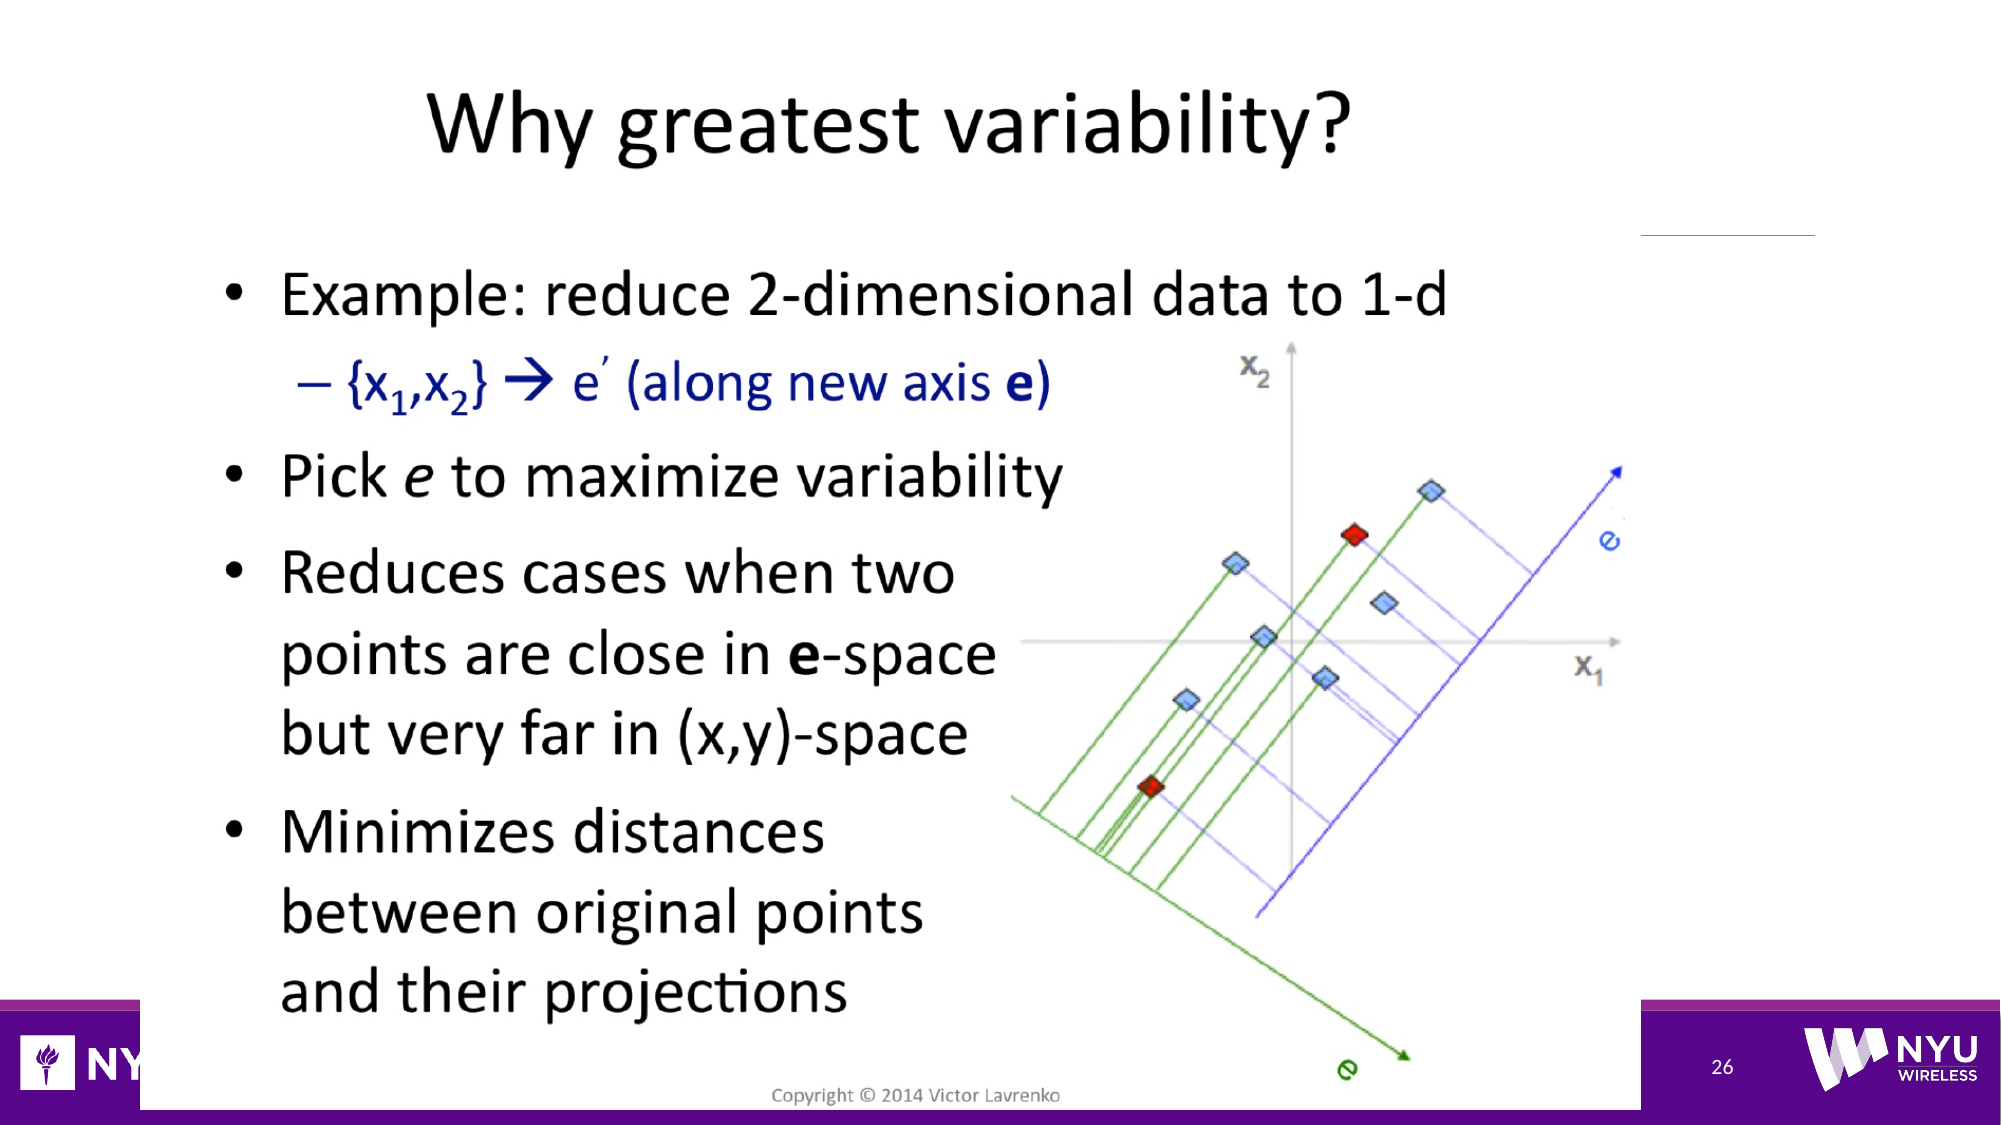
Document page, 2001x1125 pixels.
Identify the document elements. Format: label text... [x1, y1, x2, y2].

picture [140, 28, 1642, 1111]
slide_number 26 [1648, 1035, 1749, 1096]
